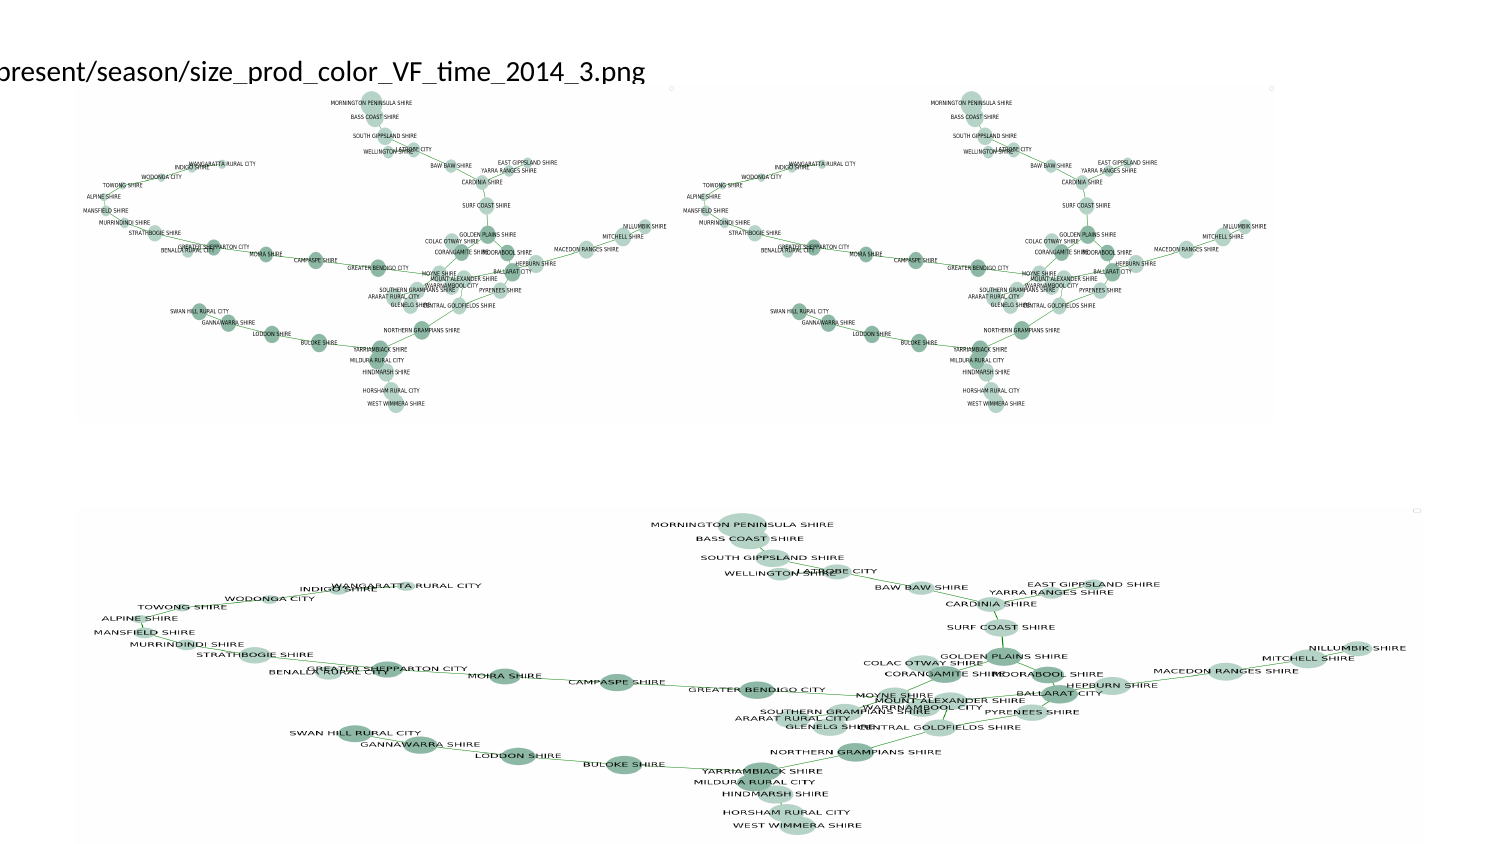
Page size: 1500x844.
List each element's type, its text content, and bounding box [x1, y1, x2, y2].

text_box /mnt/y/Code/Analysis/graph/Graph_figures/VIC_LGA/present/season/size_prod_color_VF_time_2014_3.png [0, 0, 661, 95]
picture [74, 84, 1276, 423]
picture [74, 506, 1426, 844]
